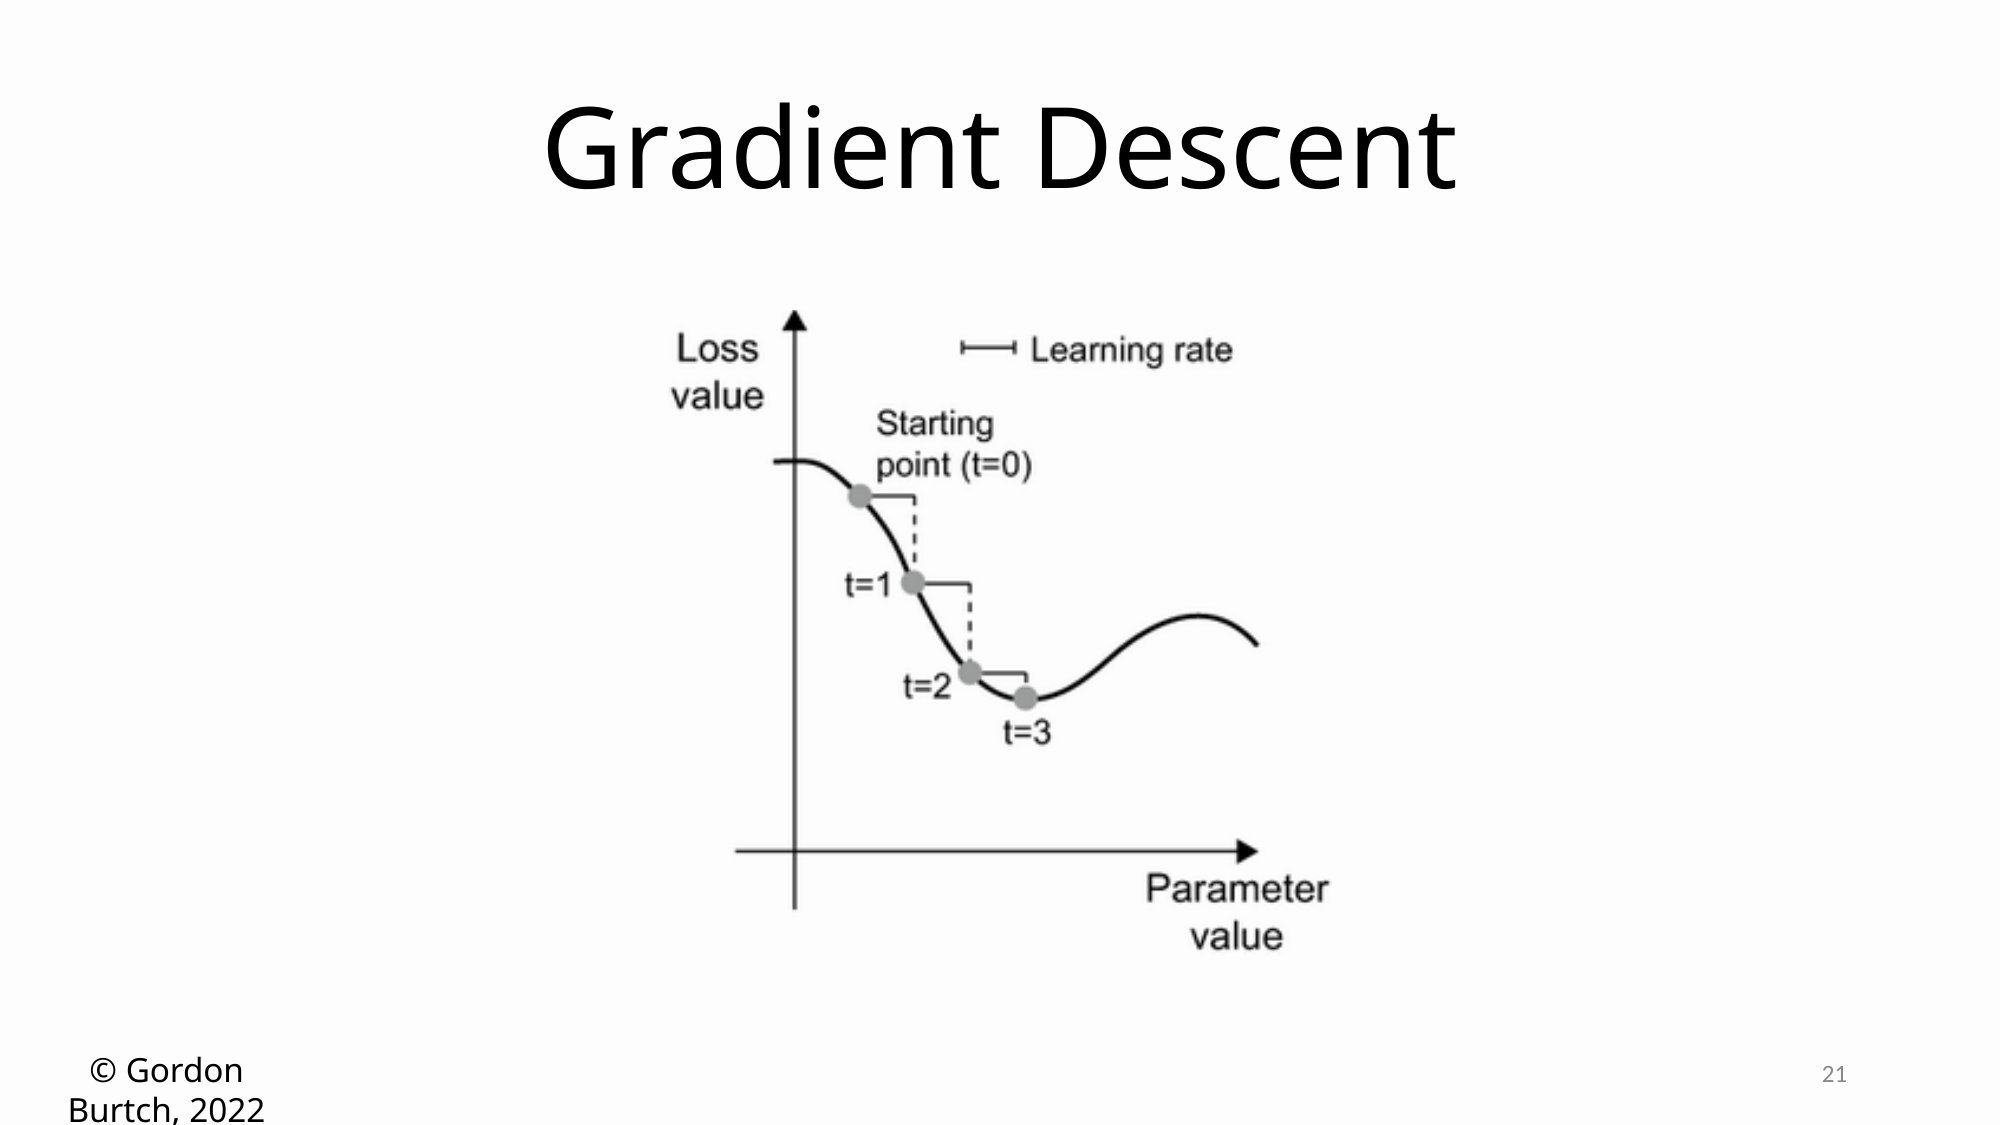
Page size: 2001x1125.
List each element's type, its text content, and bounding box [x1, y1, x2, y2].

text_box Gradient Descent [416, 68, 1584, 219]
picture [668, 310, 1332, 955]
slide_number ‹#› [1412, 1042, 1863, 1103]
